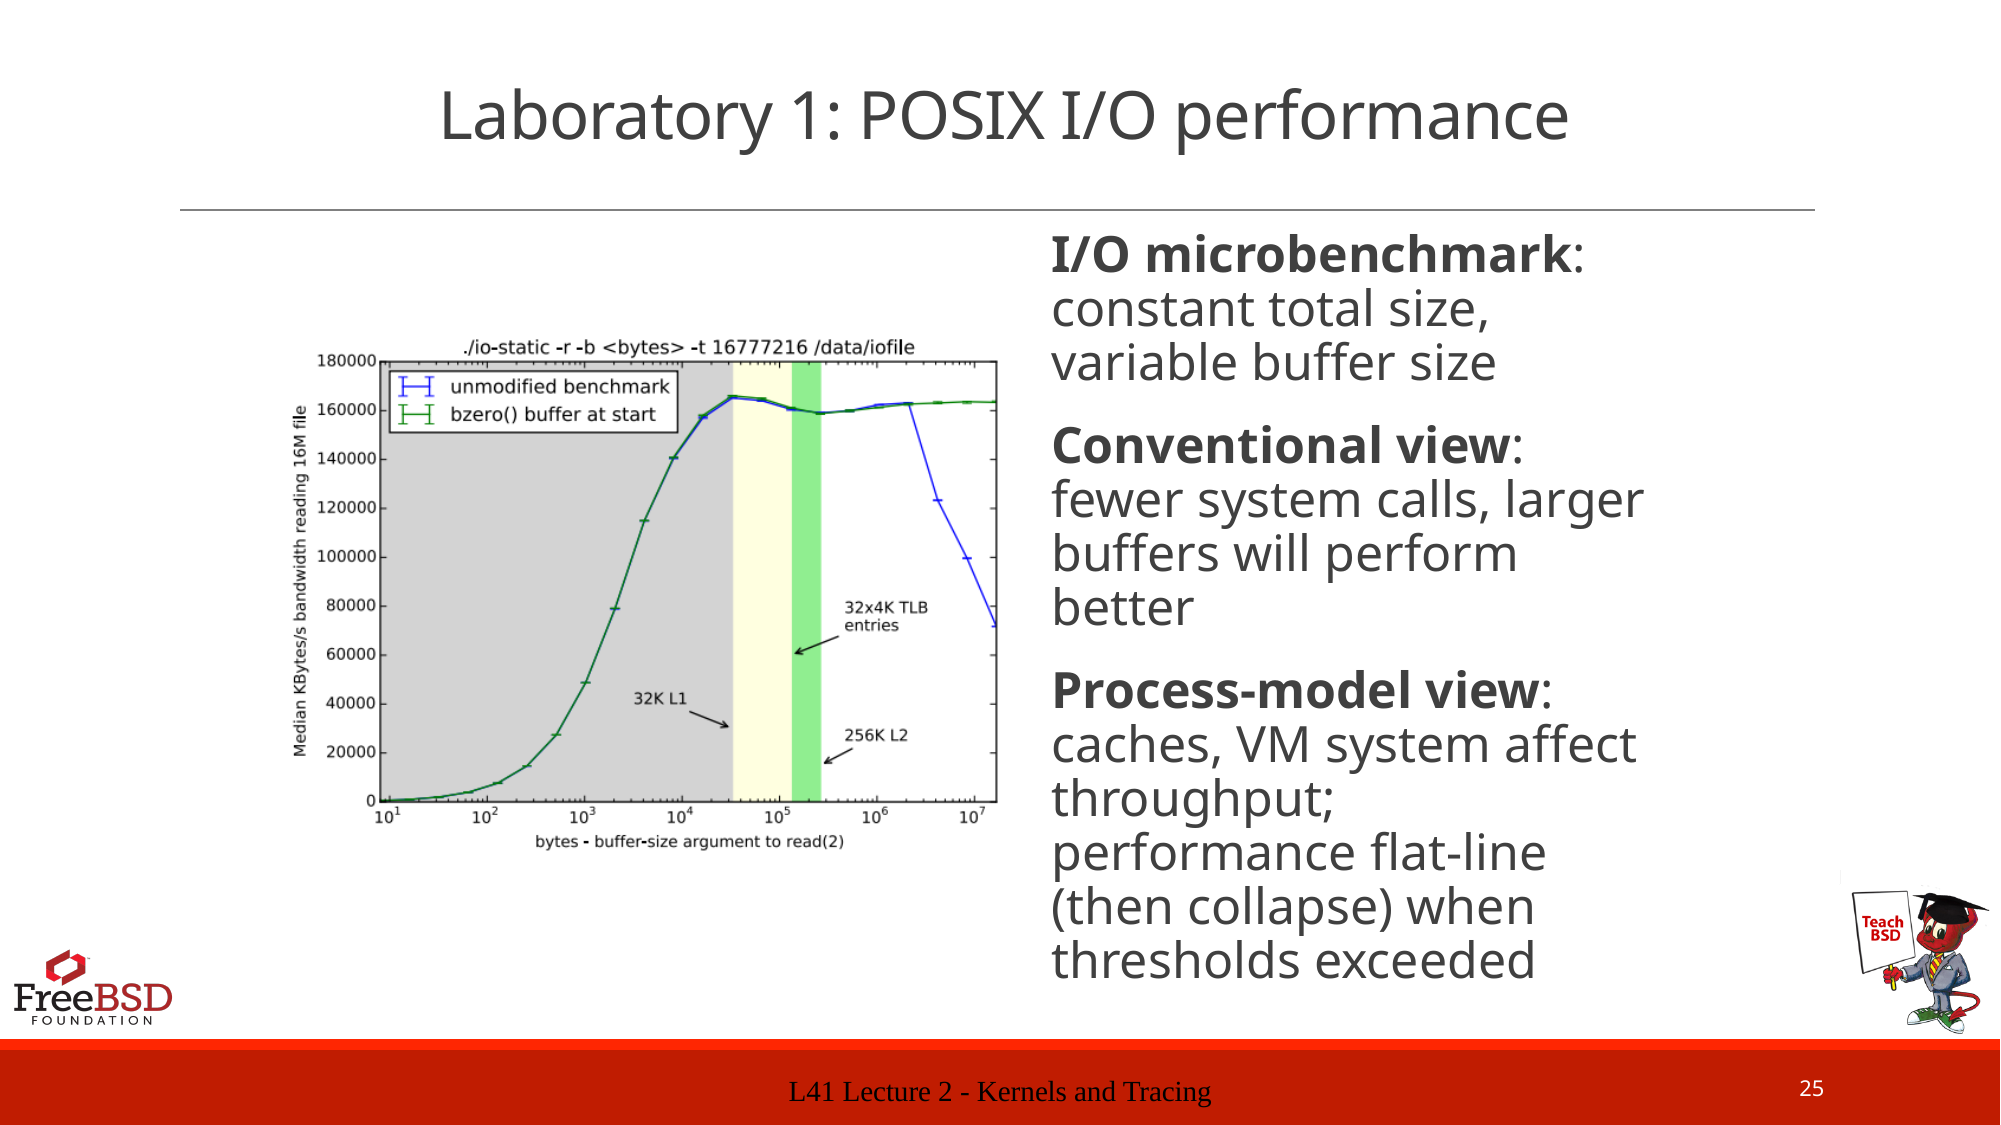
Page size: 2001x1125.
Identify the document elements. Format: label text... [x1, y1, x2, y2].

footer L41 Lecture 2 - Kernels and Tracing [604, 1059, 1396, 1120]
slide_number 25 [1624, 1059, 1840, 1120]
title Laboratory 1: POSIX I/O performance [180, 47, 1830, 191]
picture [281, 304, 1074, 871]
picture [1839, 870, 1993, 1055]
list I/O microbenchmark: constant total size, variable buffer size Conventional view: fewer system calls, larger buffers will perform better Process-model view: caches, VM system affect throughput; performance flat-line (then collapse) when thresholds exceeded [1036, 221, 1647, 1043]
